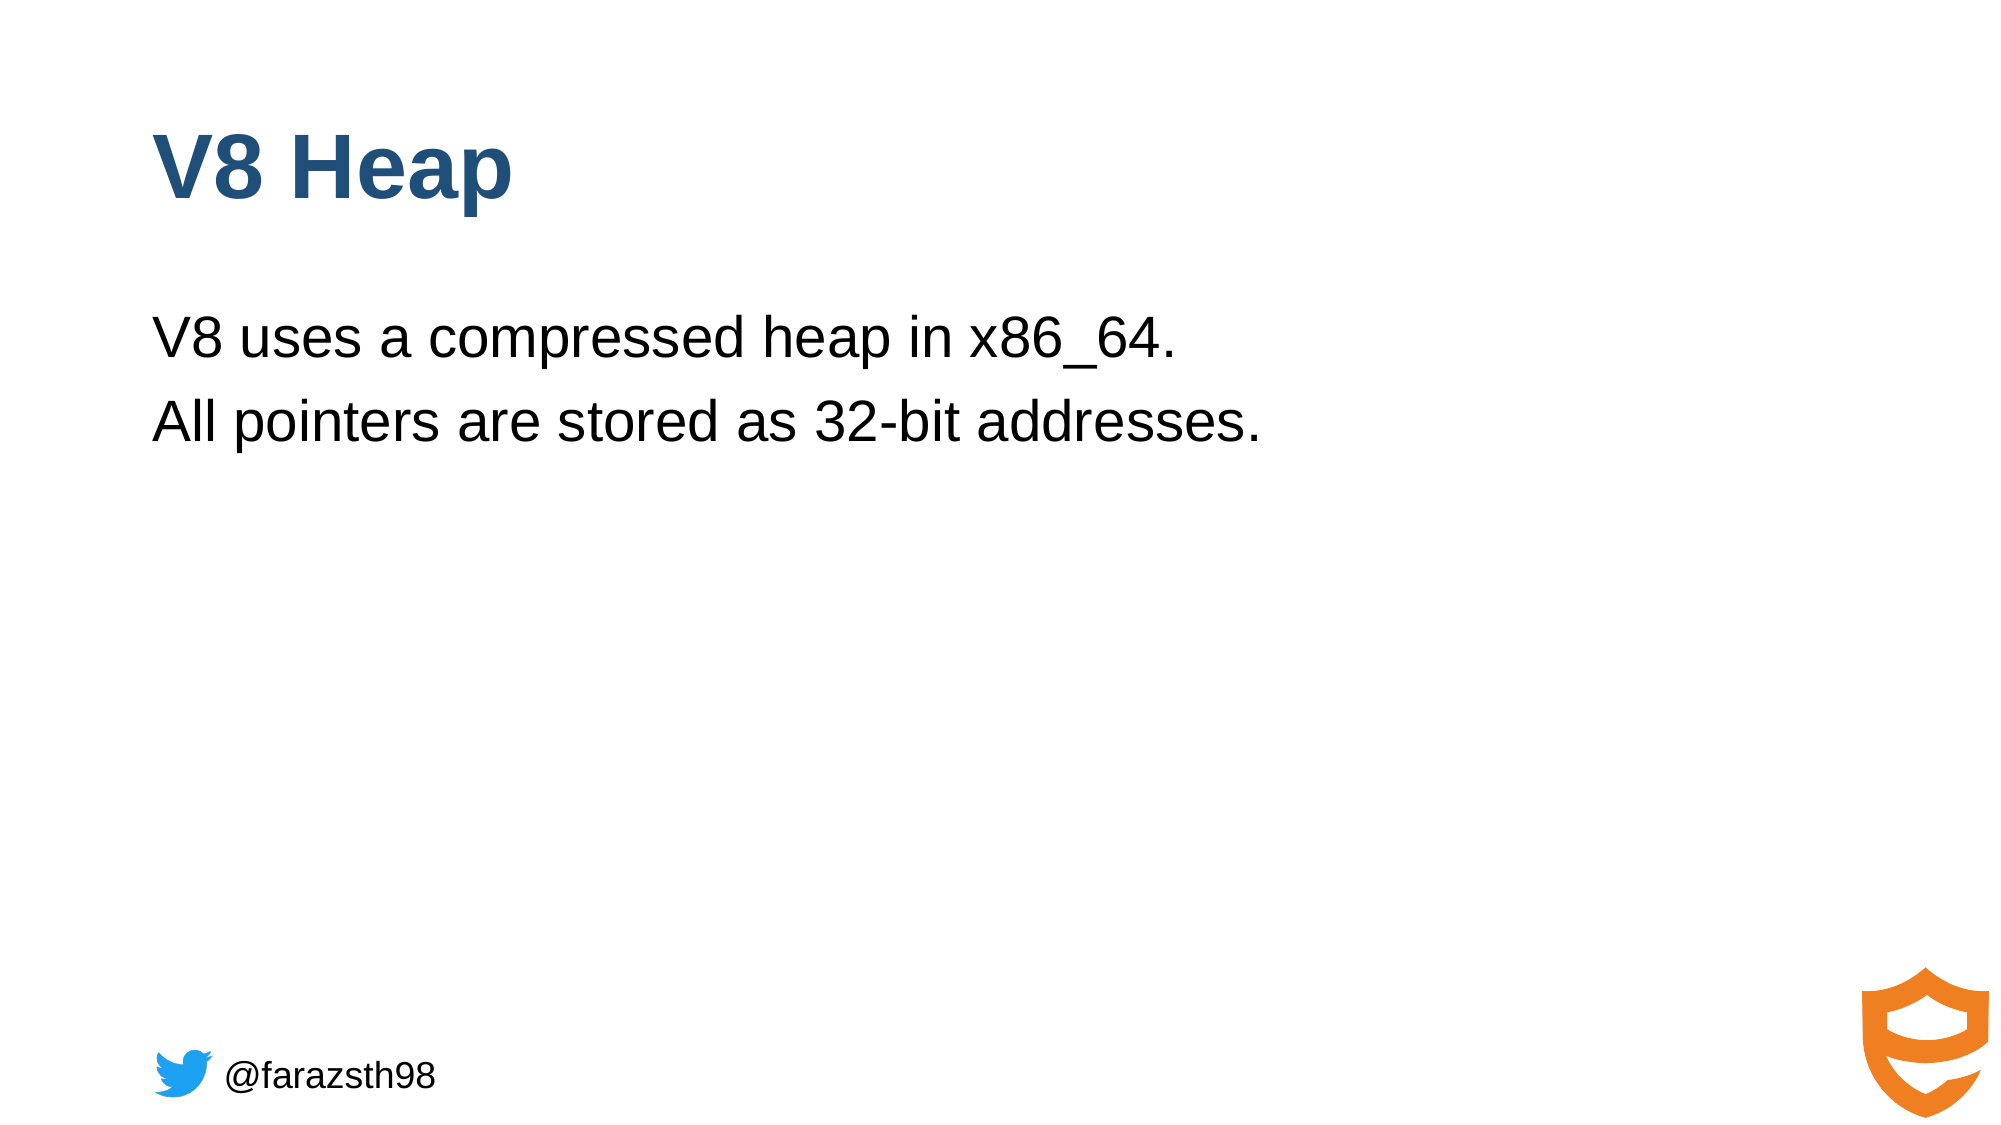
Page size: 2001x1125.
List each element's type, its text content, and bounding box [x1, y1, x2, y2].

picture [137, 1027, 230, 1120]
list V8 uses a compressed heap in x86_64. All pointers are stored as 32-bit addresses. [137, 299, 1863, 1014]
title V8 Heap [137, 59, 1863, 278]
picture [1862, 967, 1989, 1118]
